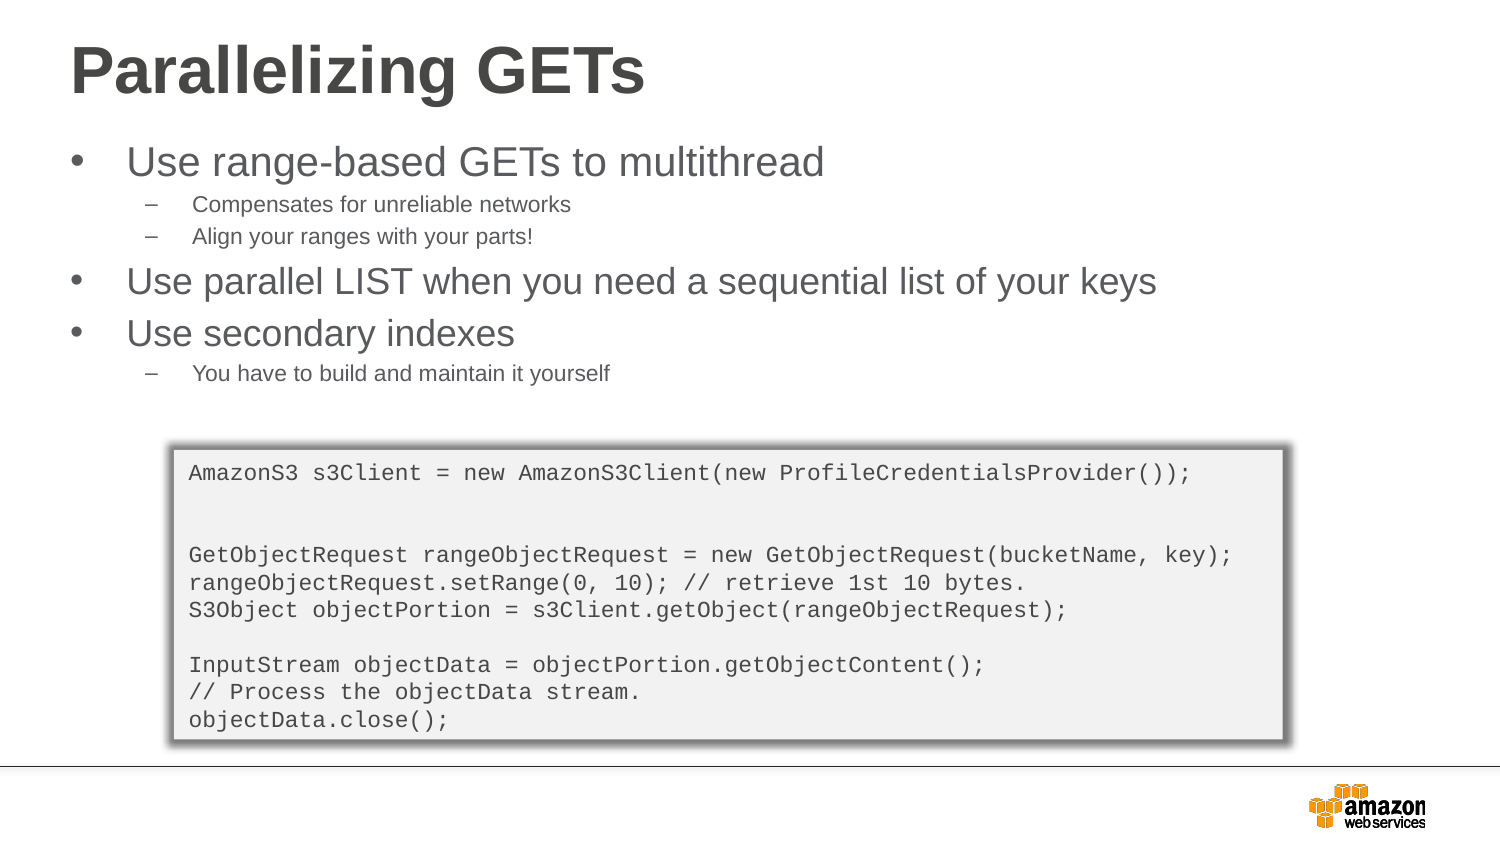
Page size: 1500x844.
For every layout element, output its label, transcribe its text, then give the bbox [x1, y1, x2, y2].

text_box AmazonS3 s3Client = new AmazonS3Client(new ProfileCredentialsProvider()); GetObjectRequest rangeObjectRequest = new GetObjectRequest(bucketName, key); rangeObjectRequest.setRange(0, 10); // retrieve 1st 10 bytes. S3Object objectPortion = s3Client.getObject(rangeObjectRequest); InputStream objectData = objectPortion.getObjectContent(); // Process the objectData stream. objectData.close(); [173, 449, 1283, 740]
title Parallelizing GETs [55, 18, 1402, 127]
list Use range-based GETs to multithread Compensates for unreliable networks Align your ranges with your parts! Use parallel LIST when you need a sequential list of your keys Use secondary indexes You have to build and maintain it yourself [55, 127, 1440, 646]
